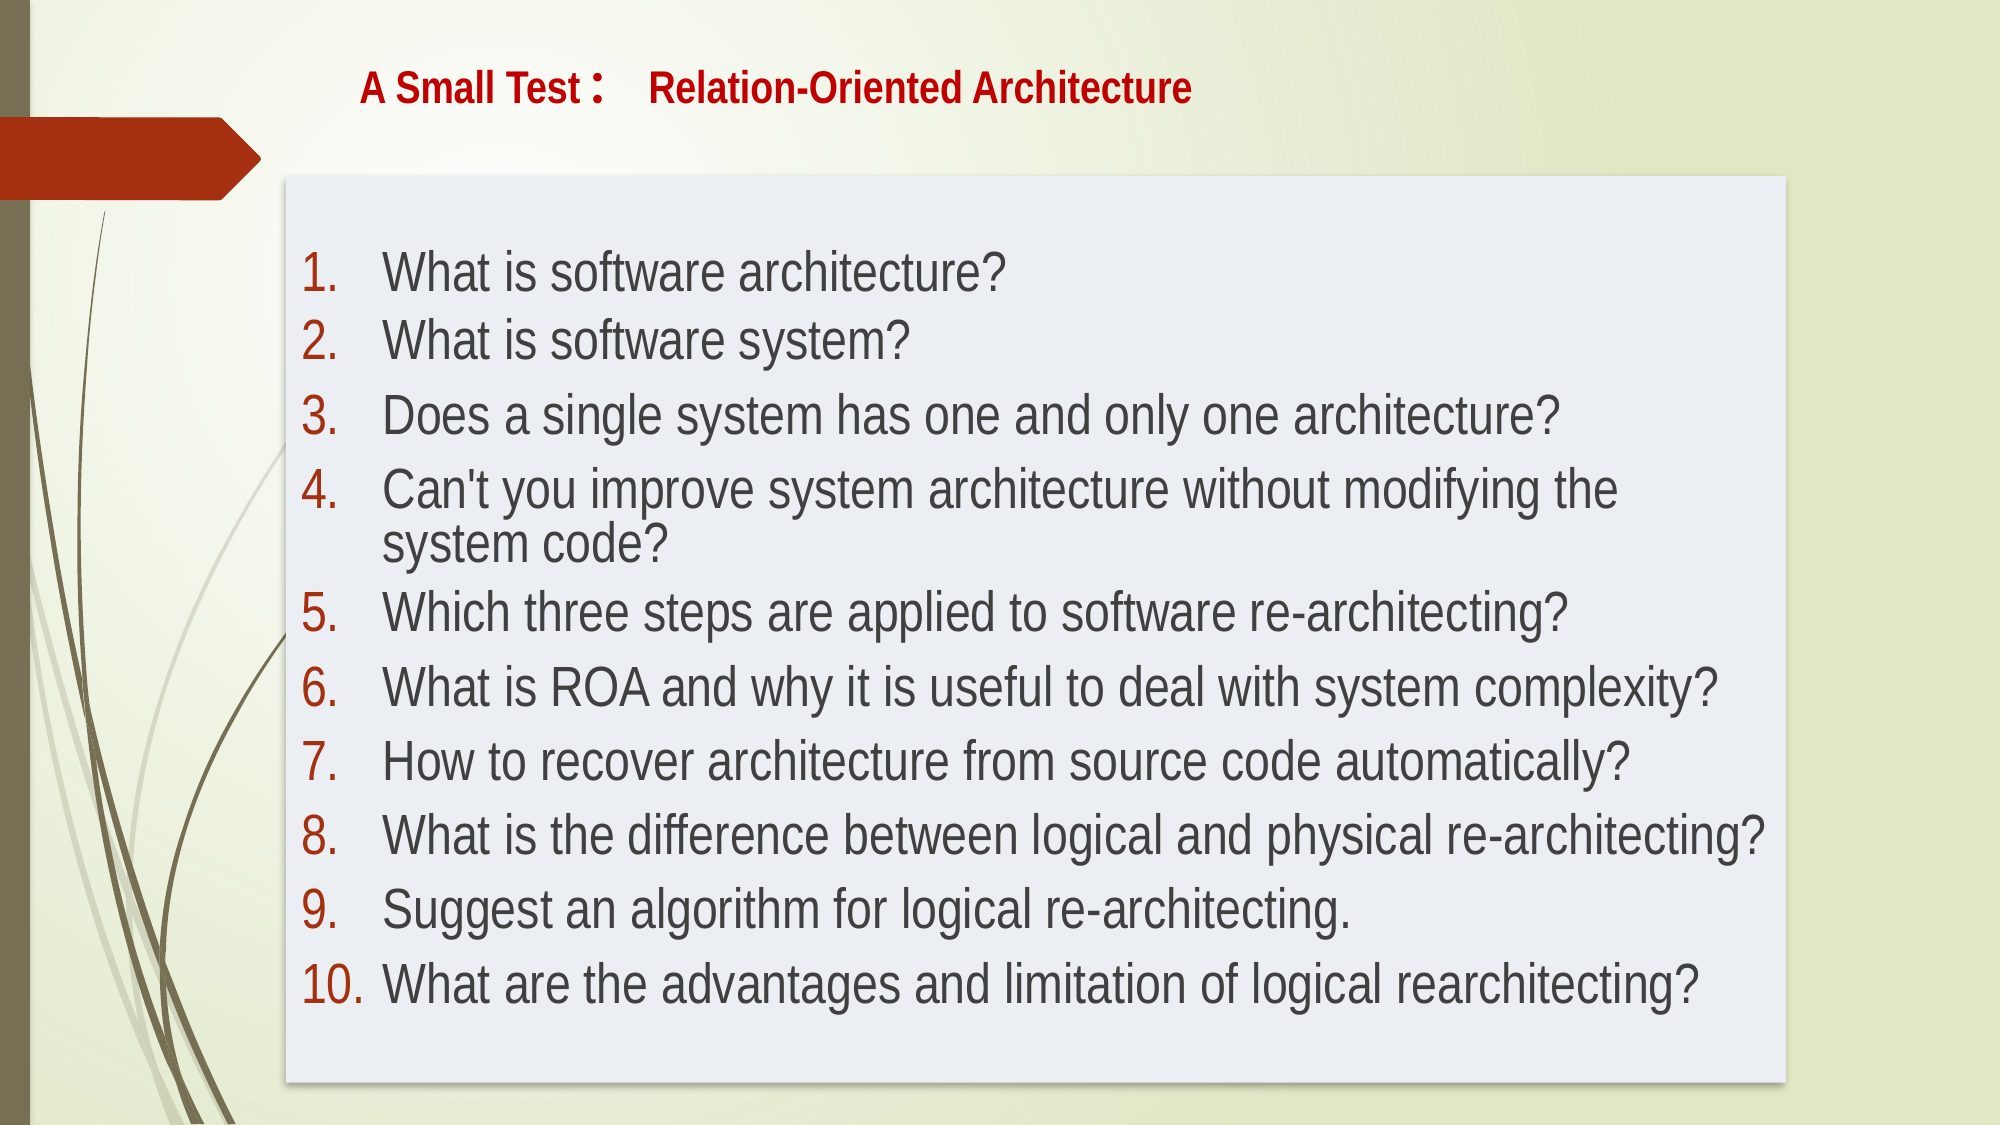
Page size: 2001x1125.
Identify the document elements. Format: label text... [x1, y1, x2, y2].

title A Small Test： Relation-Oriented Architecture [344, 50, 1763, 174]
list What is software architecture? What is software system? Does a single system has one and only one architecture? Can't you improve system architecture without modifying the system code? Which three steps are applied to software re-architecting? What is ROA and why it is useful to deal with system complexity? How to recover architecture from source code automatically? What is the difference between logical and physical re-architecting? Suggest an algorithm for logical re-architecting. What are the advantages and limitation of logical rearchitecting? [285, 176, 1786, 1083]
